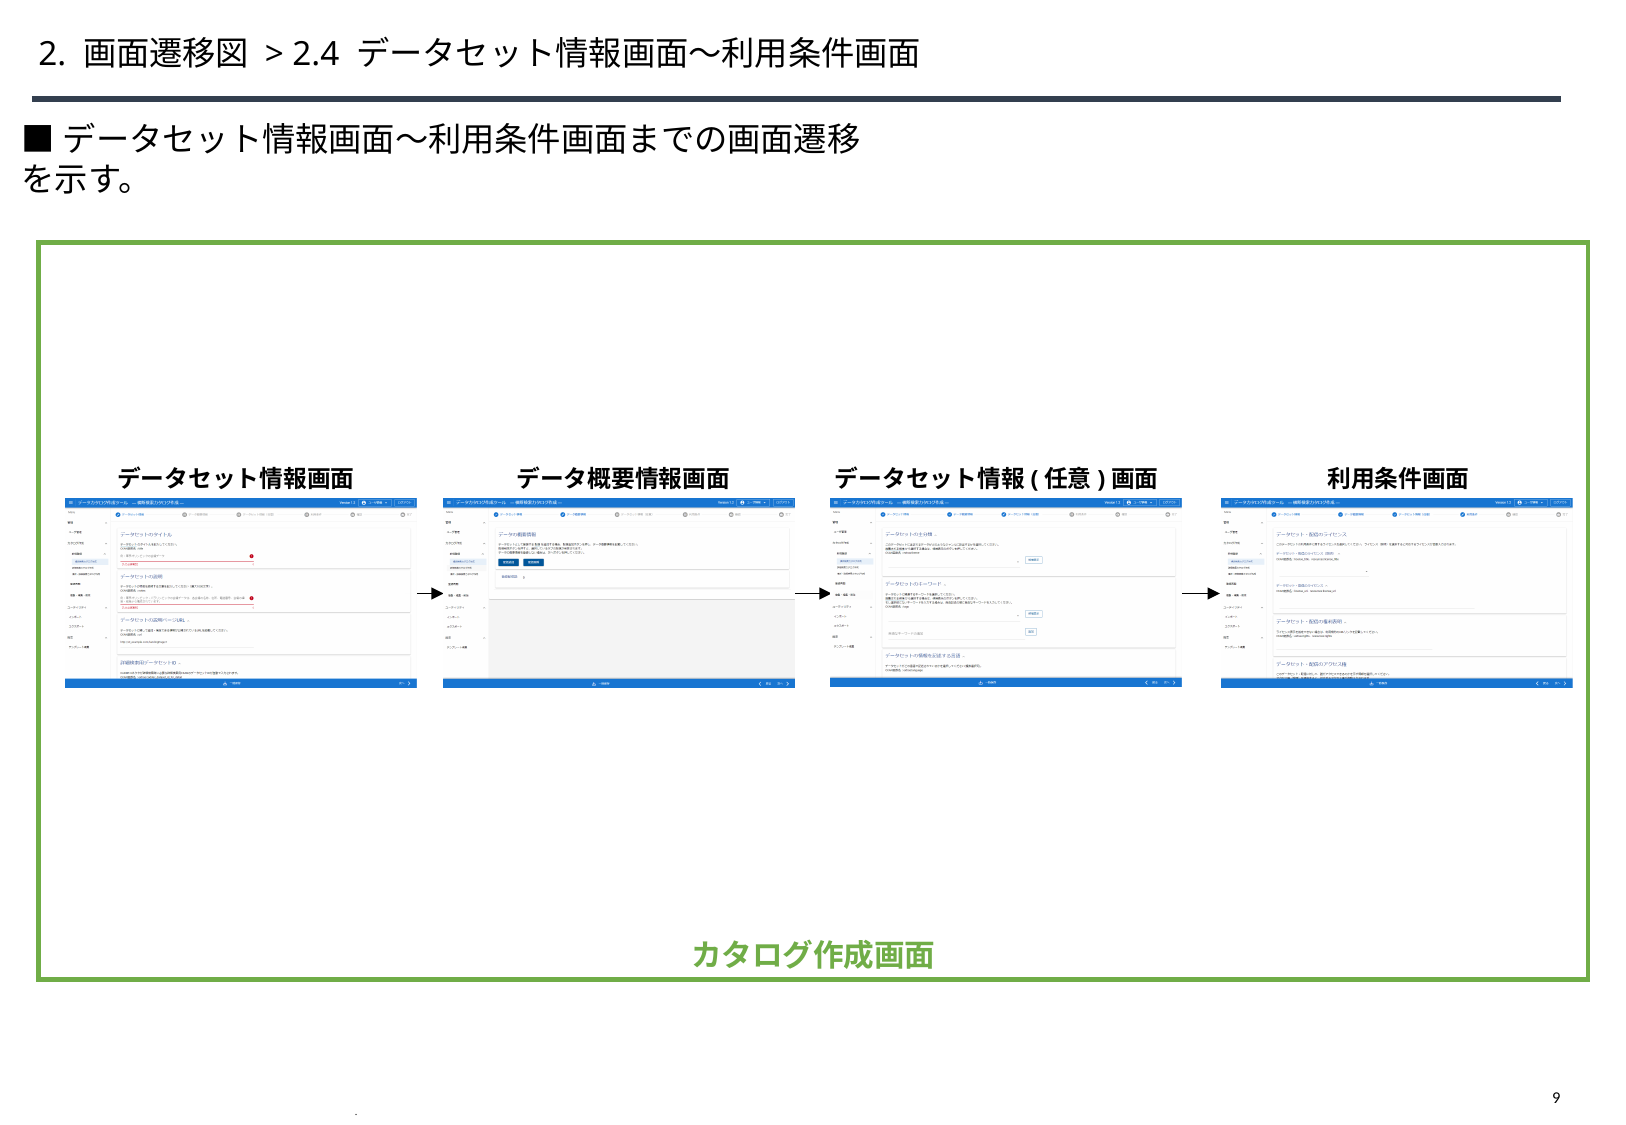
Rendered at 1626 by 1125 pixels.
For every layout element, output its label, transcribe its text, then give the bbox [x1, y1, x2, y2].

picture [1221, 498, 1573, 688]
text_box ■データセット情報画面～利用条件画面までの画面遷移を示す。 [6, 110, 896, 206]
text_box カタログ作成画面 [37, 241, 1589, 981]
picture [830, 498, 1182, 688]
title 2. 画面遷移図 > 2.4 データセット情報画面～利用条件画面 [38, 19, 1526, 91]
picture [65, 498, 417, 689]
picture [443, 498, 795, 688]
